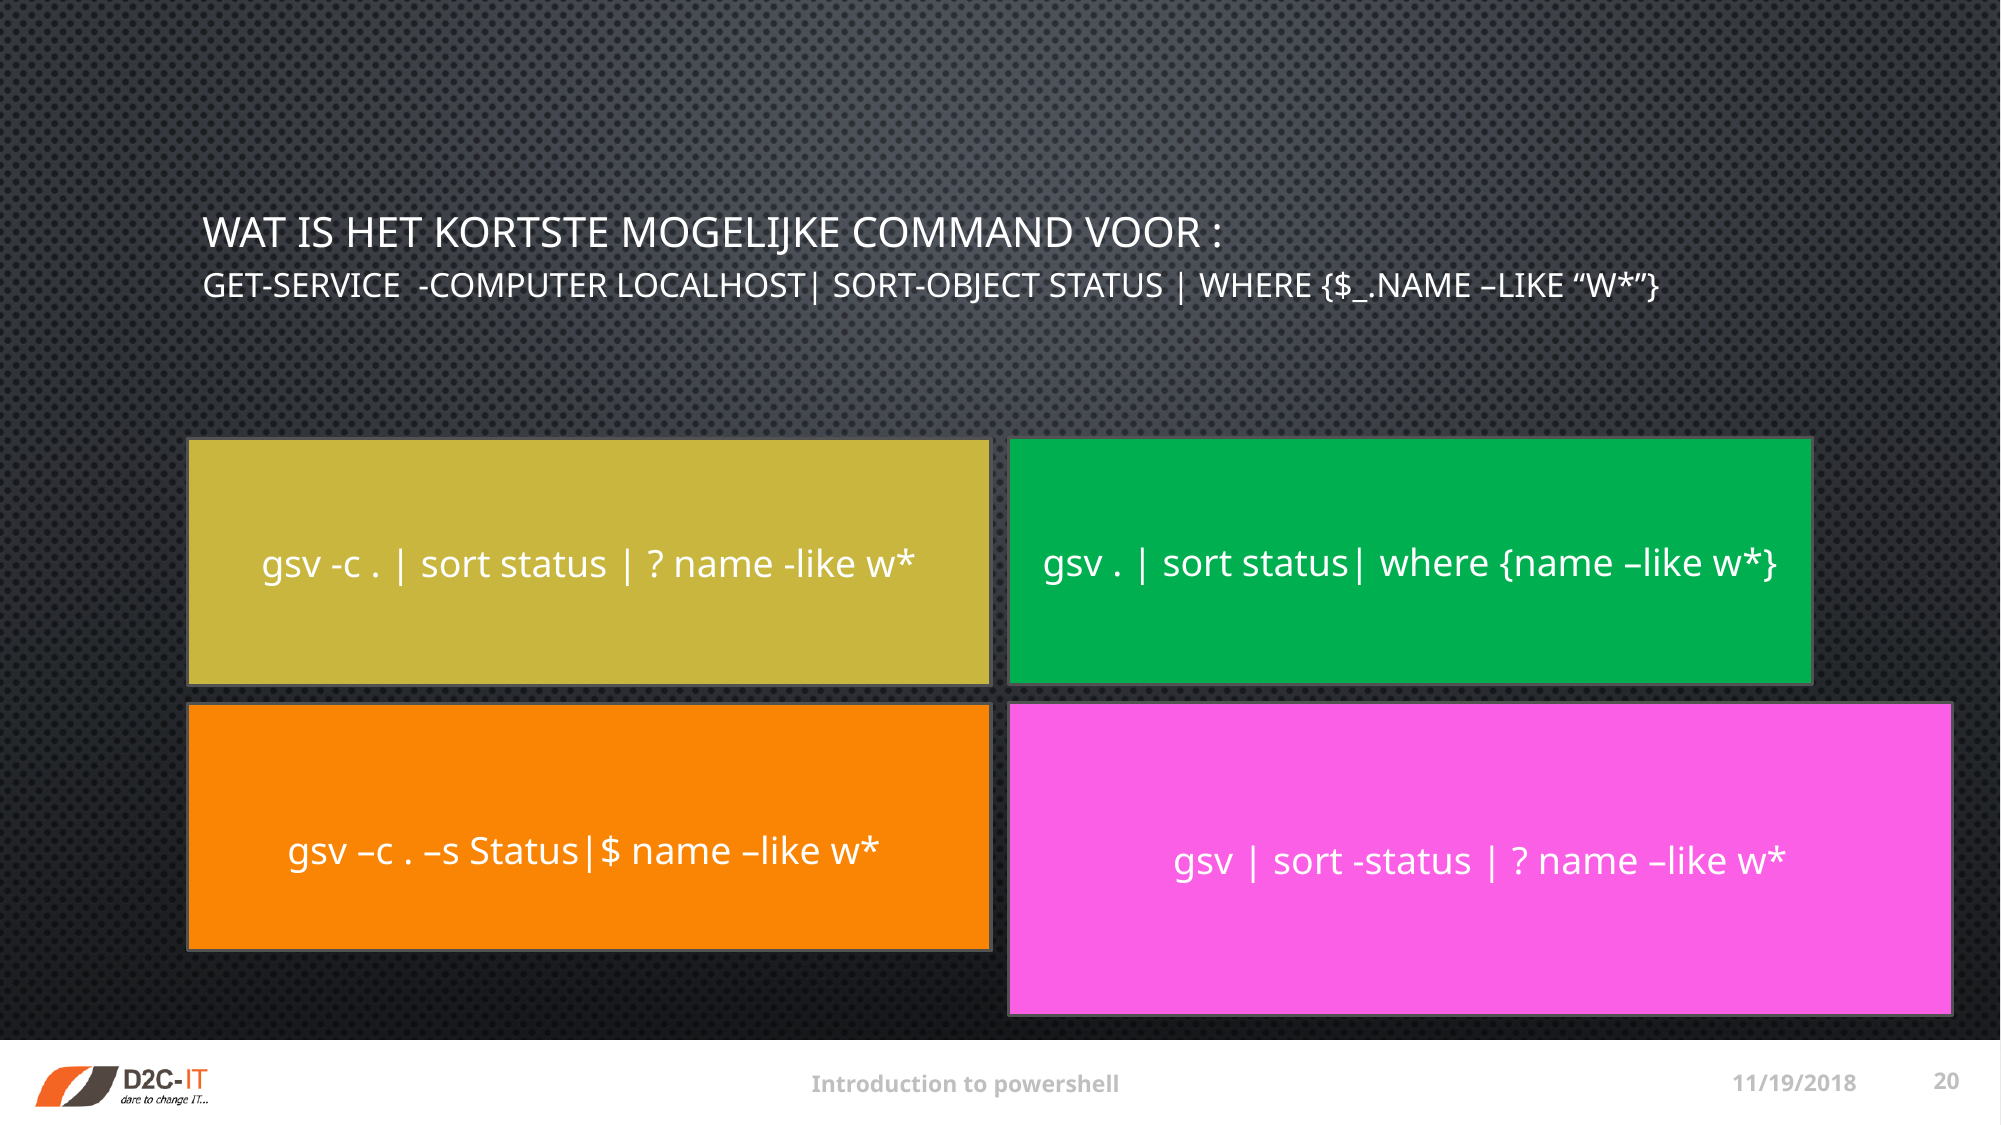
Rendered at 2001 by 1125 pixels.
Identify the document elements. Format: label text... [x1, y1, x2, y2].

text_box gsv –c . –s Status|$ name –like w* [186, 702, 993, 952]
title Wat is het kortste mogelijke command voor : get-service -computer localhost| sort-object status | where {$_.name –like “W*”} [187, 99, 1813, 413]
text_box gsv -c . | sort status | ? name -like w* [186, 437, 993, 687]
footer Introduction to powershell [347, 1053, 1585, 1114]
text_box gsv | sort -status | ? name –like w* [1007, 701, 1954, 1017]
text_box gsv . | sort status| where {name –like w*} [1007, 436, 1814, 686]
picture [24, 1060, 229, 1114]
slide_number 20 [1884, 1052, 1975, 1113]
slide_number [1609, 1052, 1873, 1113]
